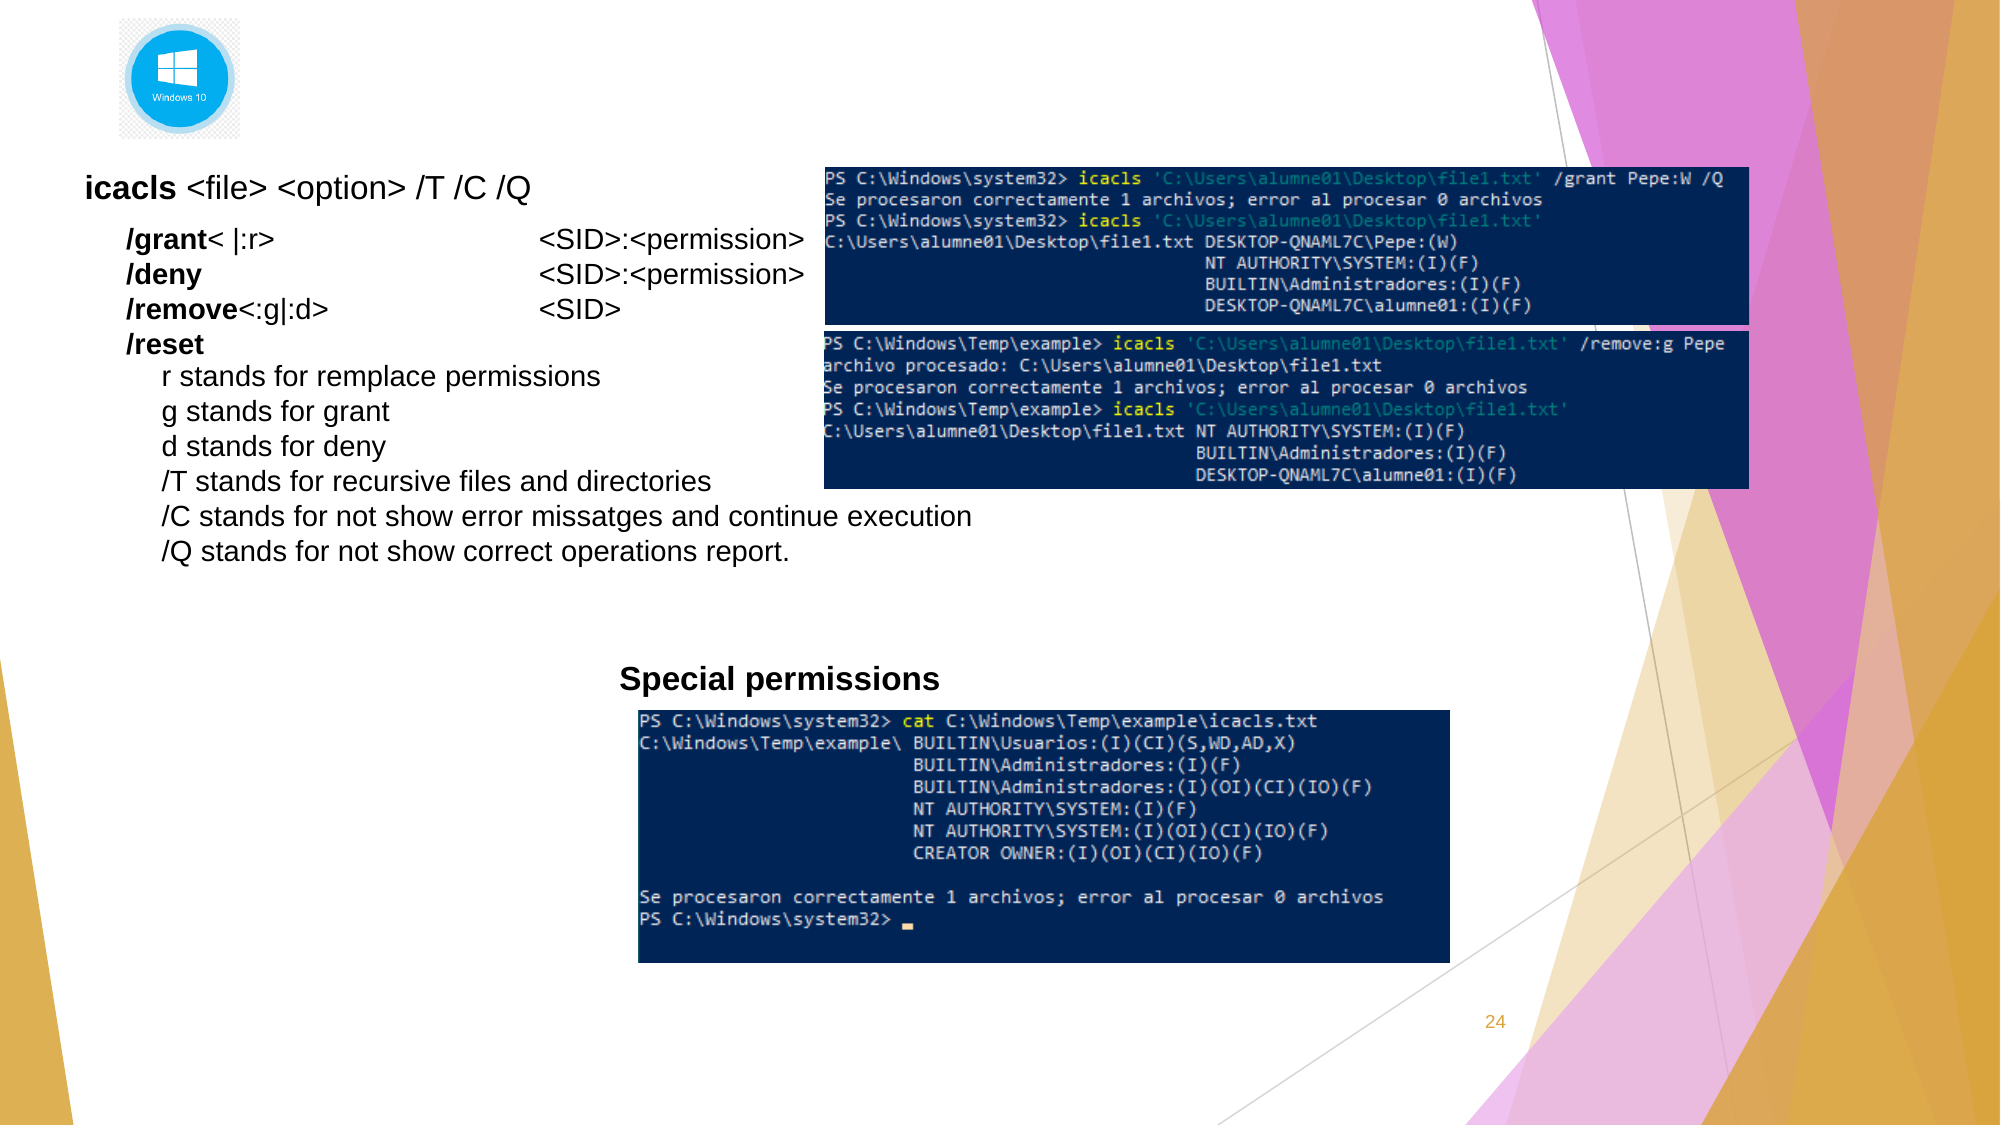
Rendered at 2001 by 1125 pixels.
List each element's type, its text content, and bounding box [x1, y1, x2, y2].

text_box /grant< |:r> /deny /remove<:g|:d> /reset [111, 219, 518, 549]
picture [824, 166, 1750, 326]
picture [118, 18, 240, 140]
slide_number ‹#› [1409, 991, 1522, 1051]
text_box r stands for remplace permissions g stands for grant d stands for deny /T stands for recursive files and directories /C stands for not show error missatges and continue execution /Q stands for not show correct operations report. [146, 341, 819, 479]
text_box icacls <file> <option> /T /C /Q [62, 158, 554, 219]
text_box Special permissions [534, 649, 1026, 711]
text_box <SID>:<permission> <SID>:<permission> <SID> [523, 205, 820, 341]
picture [824, 330, 1749, 490]
picture [638, 710, 1450, 963]
